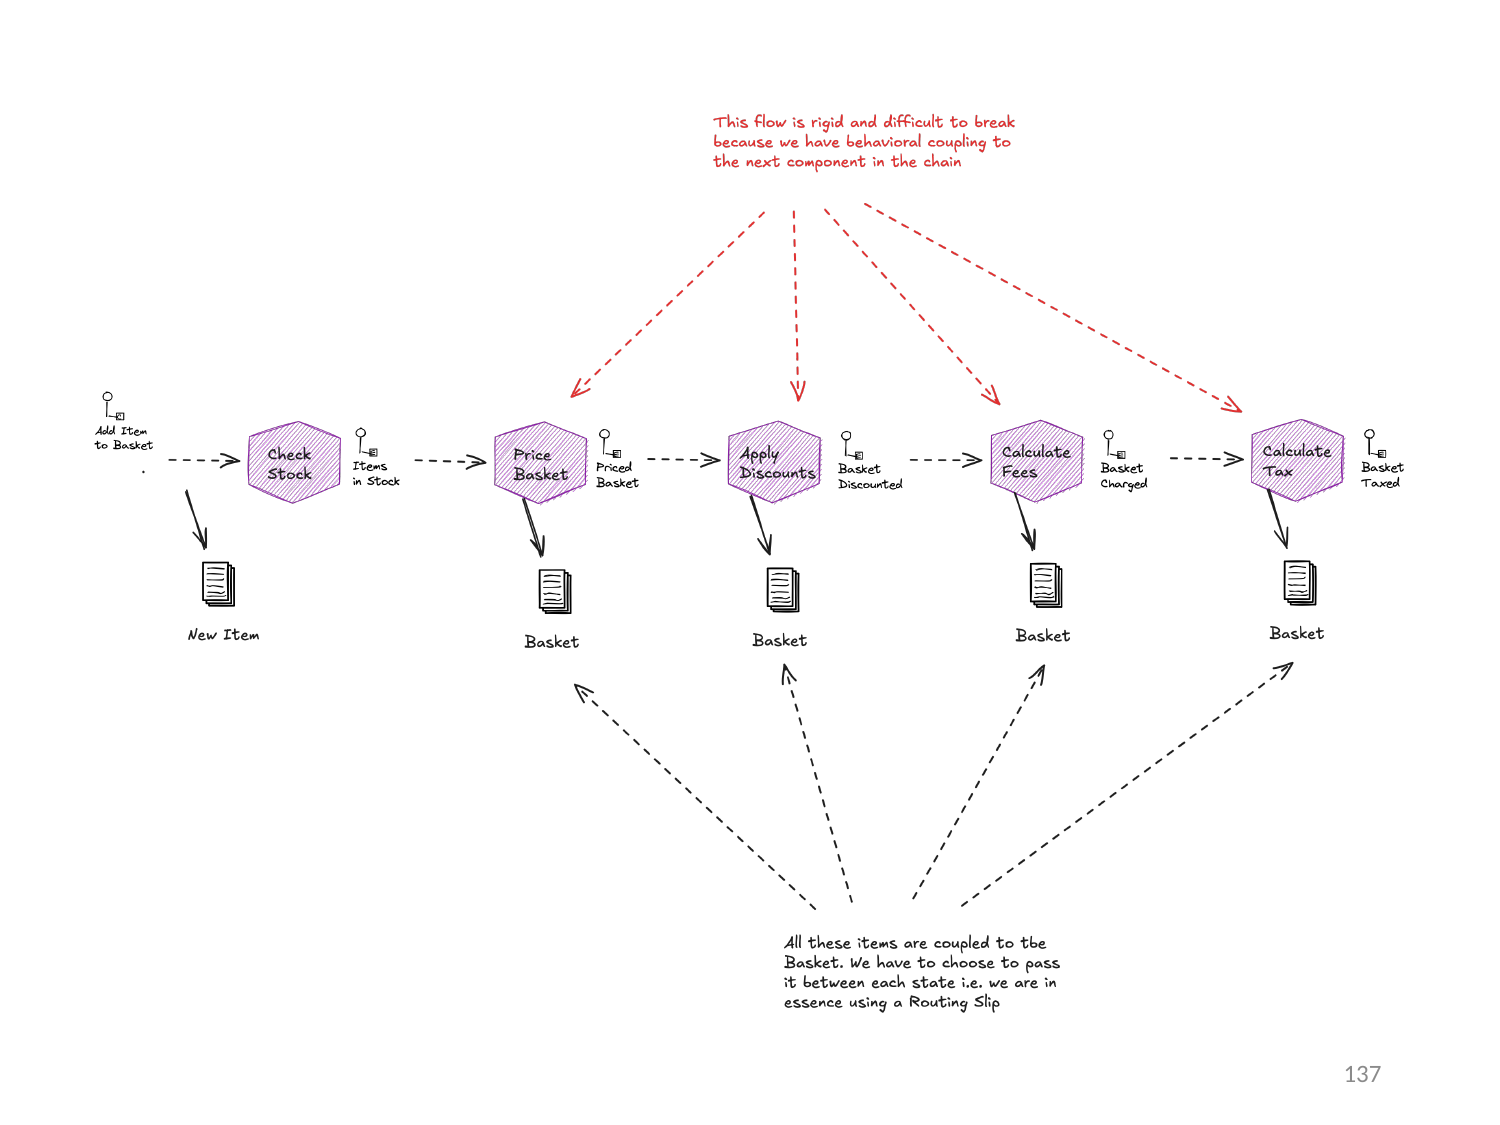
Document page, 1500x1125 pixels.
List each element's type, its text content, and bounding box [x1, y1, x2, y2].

slide_number 137 [1059, 1042, 1397, 1103]
picture [87, 105, 1413, 1020]
